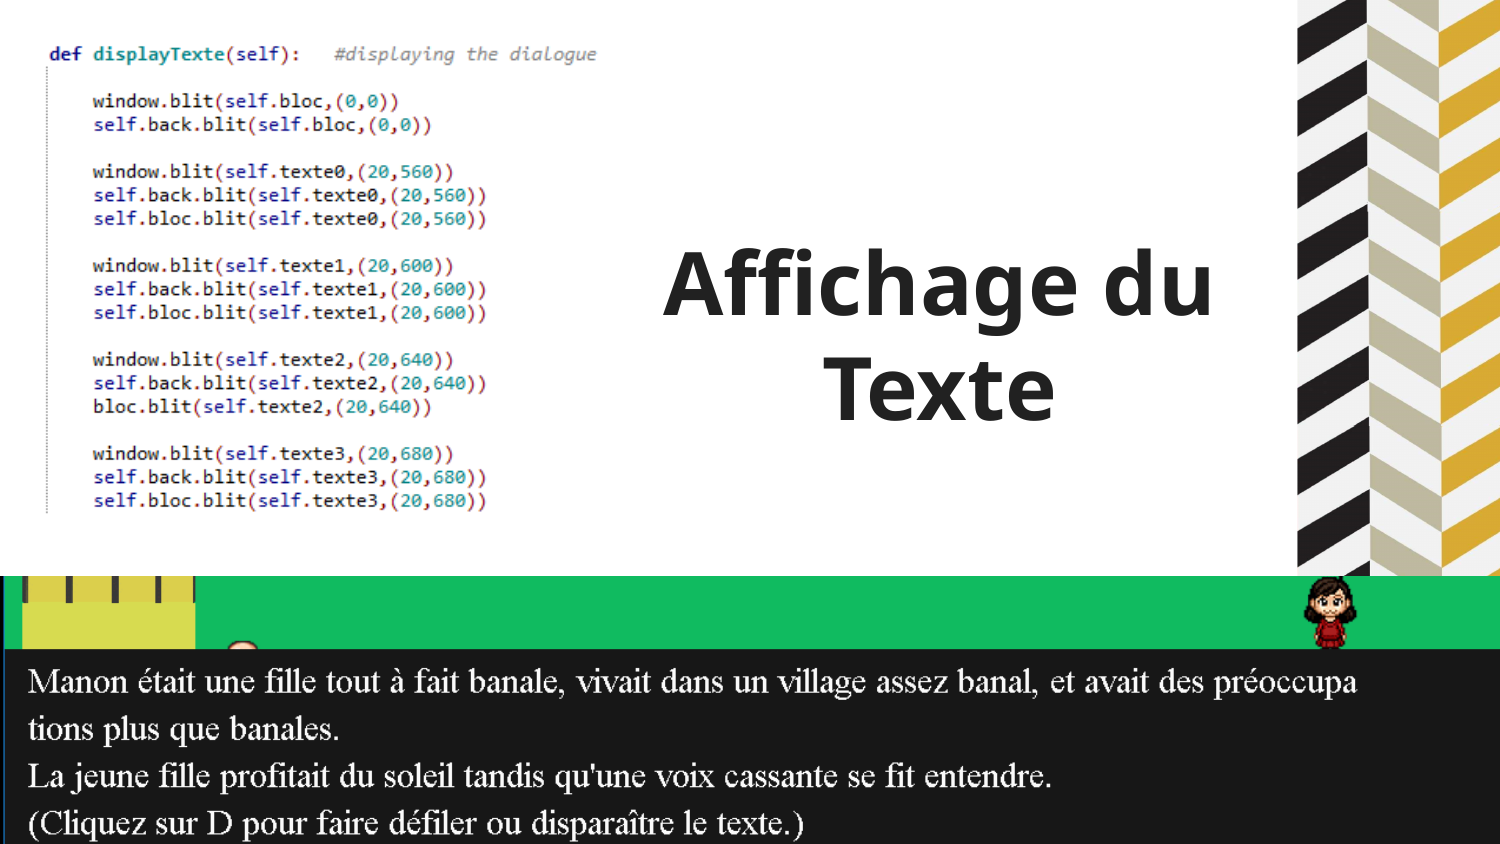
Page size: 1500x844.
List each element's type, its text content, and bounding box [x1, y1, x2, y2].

picture [37, 34, 621, 529]
picture [0, 0, 1500, 844]
title Affichage du Texte [624, 213, 1289, 350]
